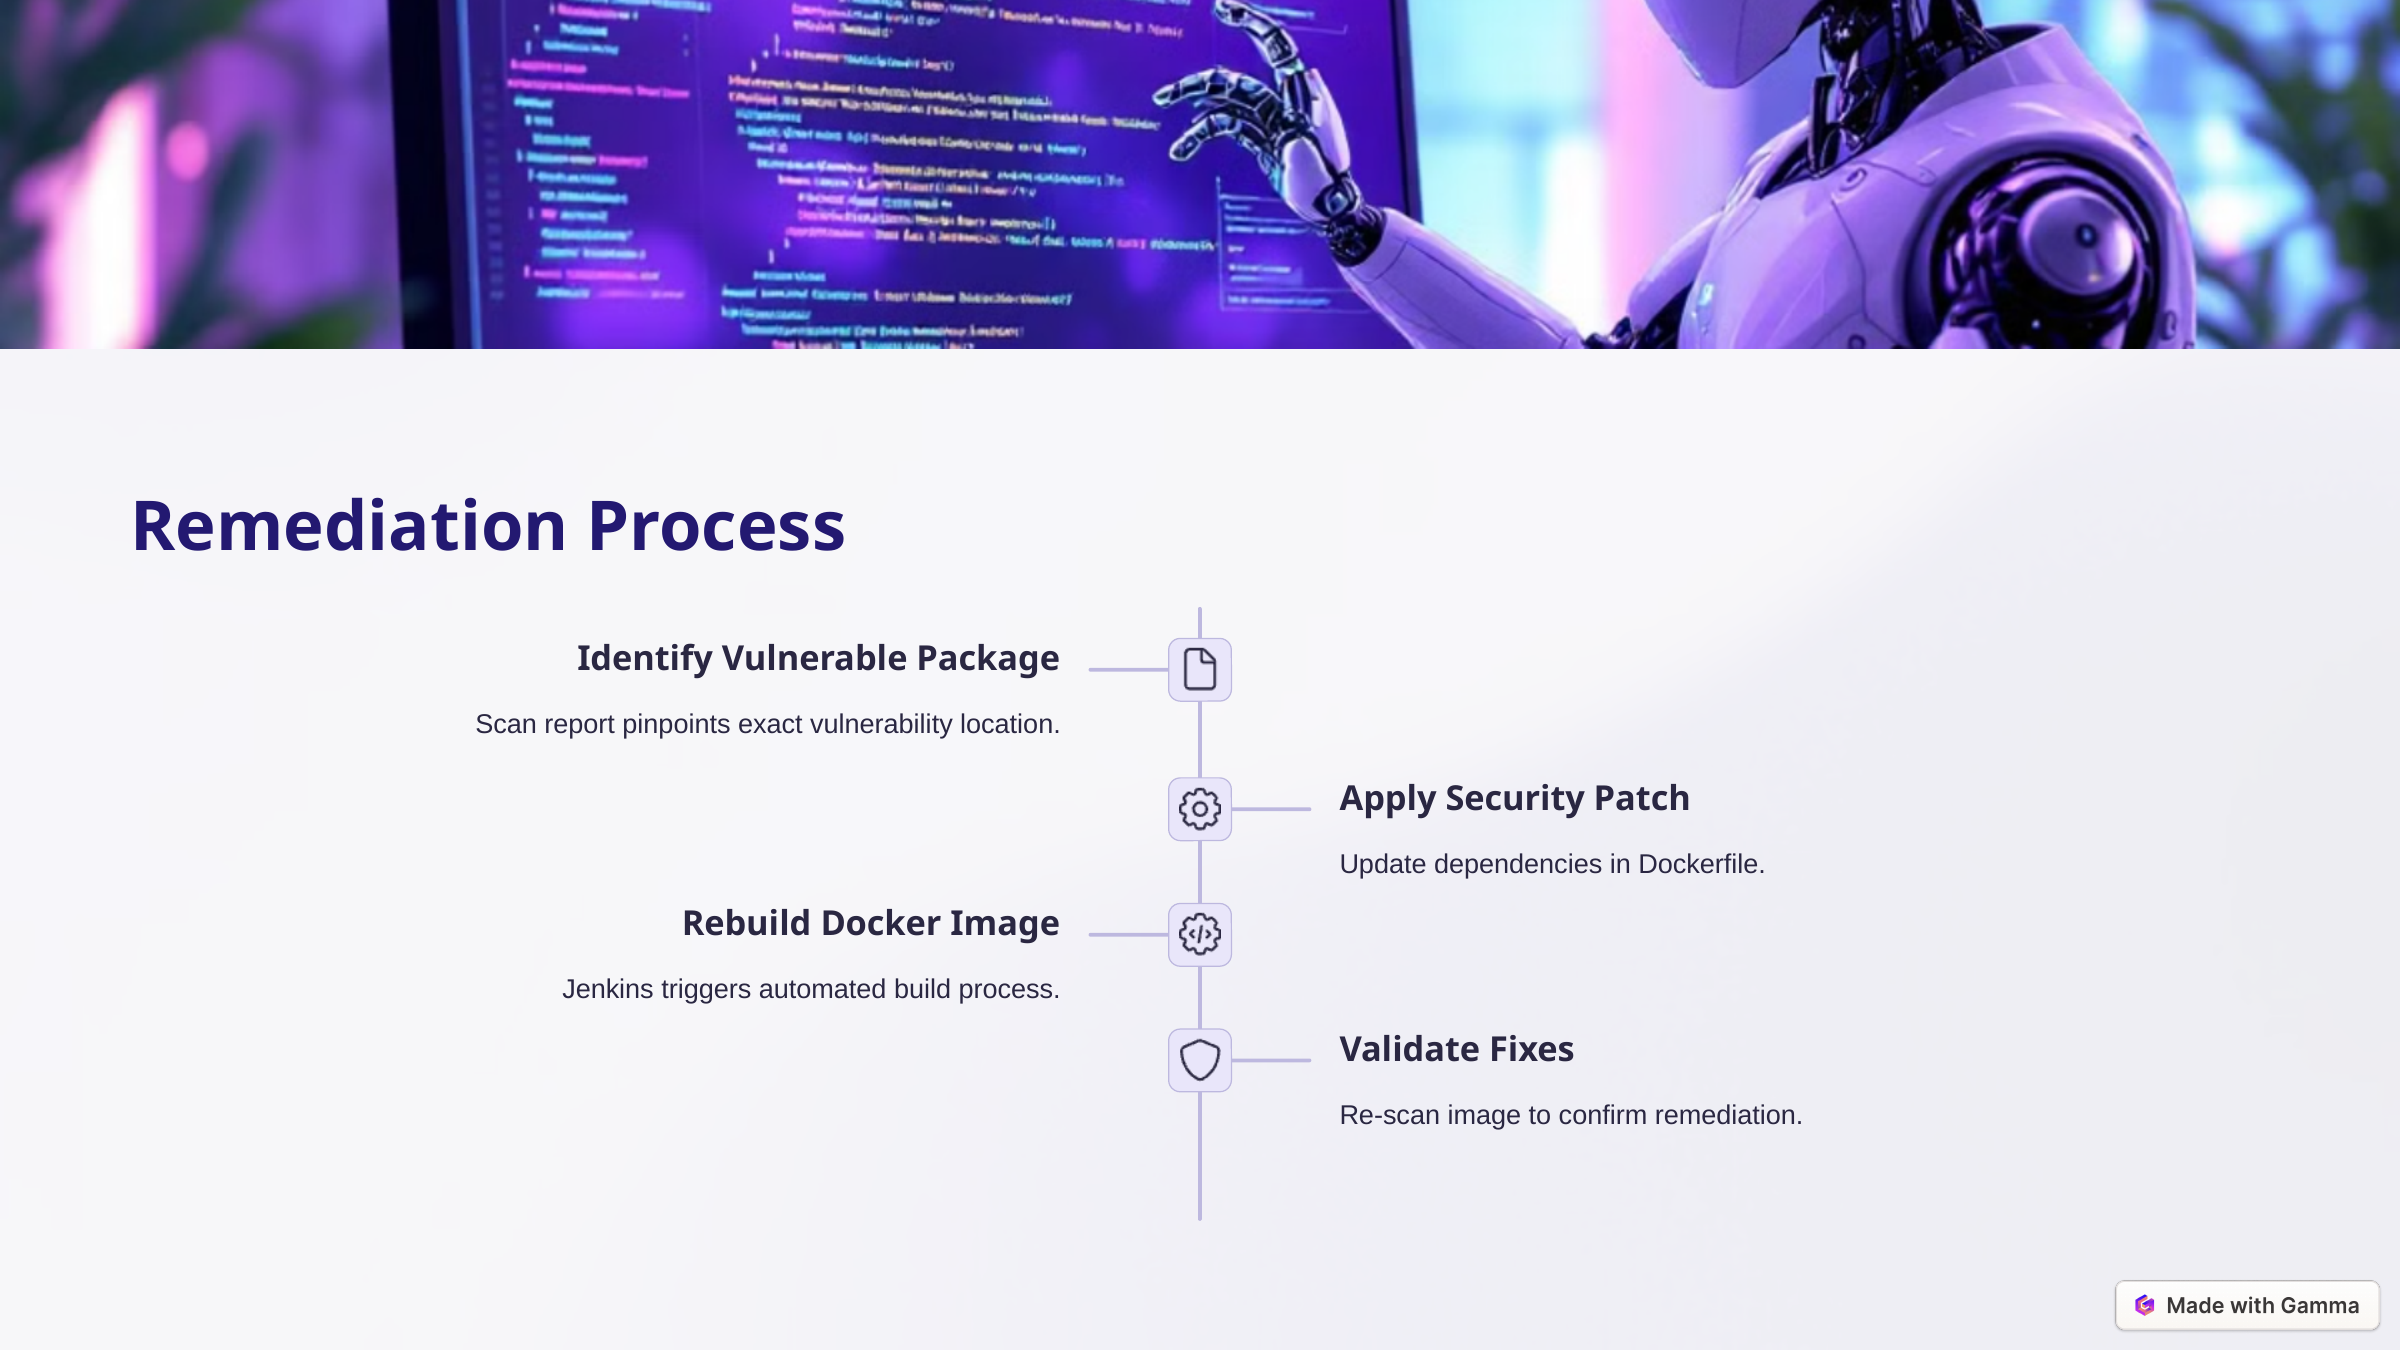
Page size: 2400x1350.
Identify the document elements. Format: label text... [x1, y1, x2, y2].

text_box [1088, 667, 1168, 672]
text_box [1168, 903, 1232, 967]
text_box [1168, 638, 1232, 702]
picture [0, 0, 2400, 349]
text_box [1232, 807, 1312, 812]
text_box Update dependencies in Dockerfile. [1339, 834, 2270, 880]
picture [2106, 1271, 2389, 1339]
text_box [1168, 777, 1232, 841]
text_box Apply Security Patch [1339, 774, 1689, 818]
picture [1179, 643, 1221, 696]
text_box [1198, 702, 1202, 777]
text_box Re-scan image to confirm remediation. [1339, 1085, 2270, 1131]
text_box [1168, 1029, 1232, 1092]
text_box Identify Vulnerable Package [601, 634, 1061, 679]
text_box Validate Fixes [1339, 1025, 1689, 1070]
text_box Scan report pinpoints exact vulnerability location. [130, 695, 1061, 740]
text_box [1198, 841, 1202, 903]
picture [1179, 908, 1221, 961]
text_box [1232, 1058, 1312, 1063]
text_box [1088, 932, 1168, 937]
picture [1179, 1034, 1221, 1087]
text_box [1198, 1092, 1202, 1221]
text_box [1198, 967, 1202, 1029]
text_box Remediation Process [130, 477, 828, 566]
text_box Jenkins triggers automated build process. [130, 960, 1061, 1005]
text_box [1198, 606, 1202, 638]
text_box Rebuild Docker Image [705, 899, 1061, 944]
picture [1179, 783, 1221, 836]
